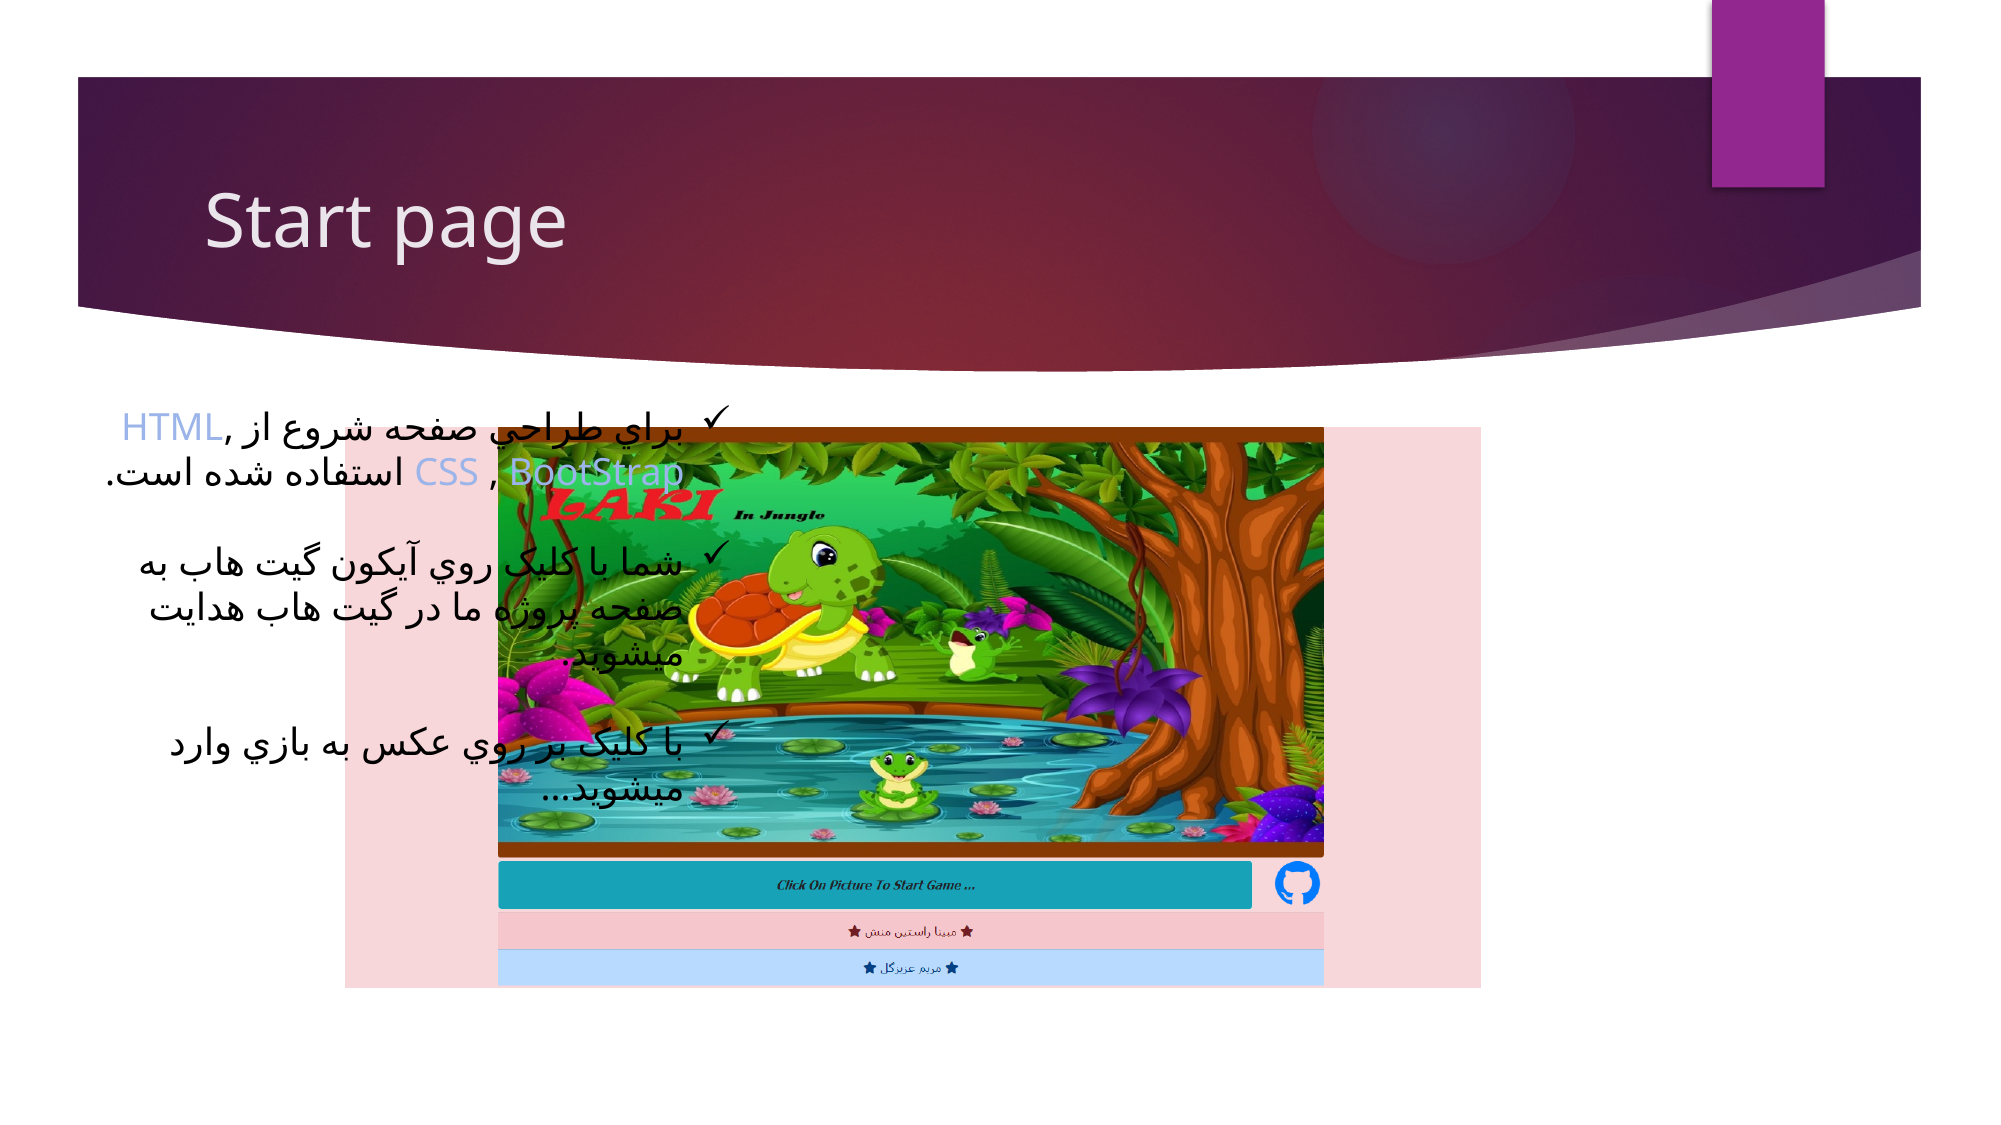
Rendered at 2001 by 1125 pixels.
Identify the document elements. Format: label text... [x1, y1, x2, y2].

text_box براي طراحي صفحه شروع از ,HTML CSS , BootStrap استفاده شده است. شما با کليک روي آيکون گيت هاب به صفحه پروژه ما در گيت هاب هدايت ميشويد. با کليک بر روي عکس به بازي وارد ميشويد... [68, 395, 747, 816]
title Start page [189, 159, 1627, 276]
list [345, 426, 1482, 988]
